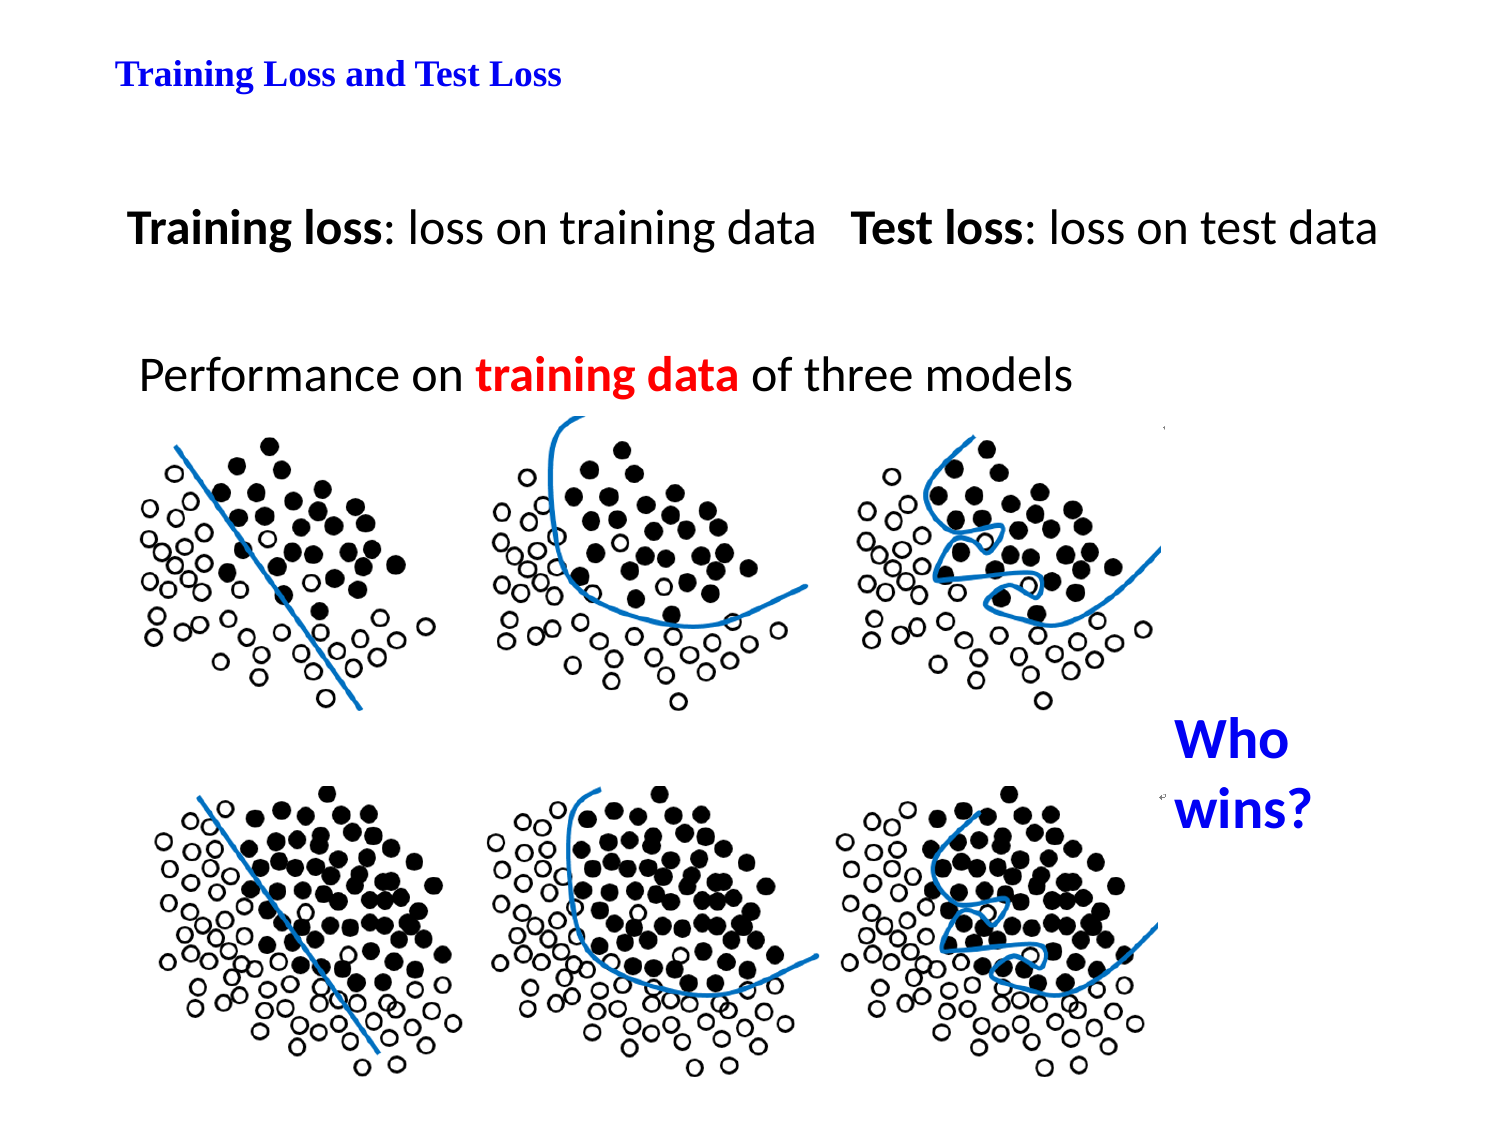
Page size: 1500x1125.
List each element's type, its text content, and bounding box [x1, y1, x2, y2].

text_box Who wins? [1159, 692, 1444, 848]
picture [147, 786, 1168, 1078]
picture [123, 416, 1165, 711]
list Training Loss and Test Loss [100, 41, 975, 149]
text_box Training loss: loss on training data Test loss: loss on test data [112, 187, 1461, 262]
list Performance on training data of three models Performance on training data and test data [123, 334, 1484, 417]
